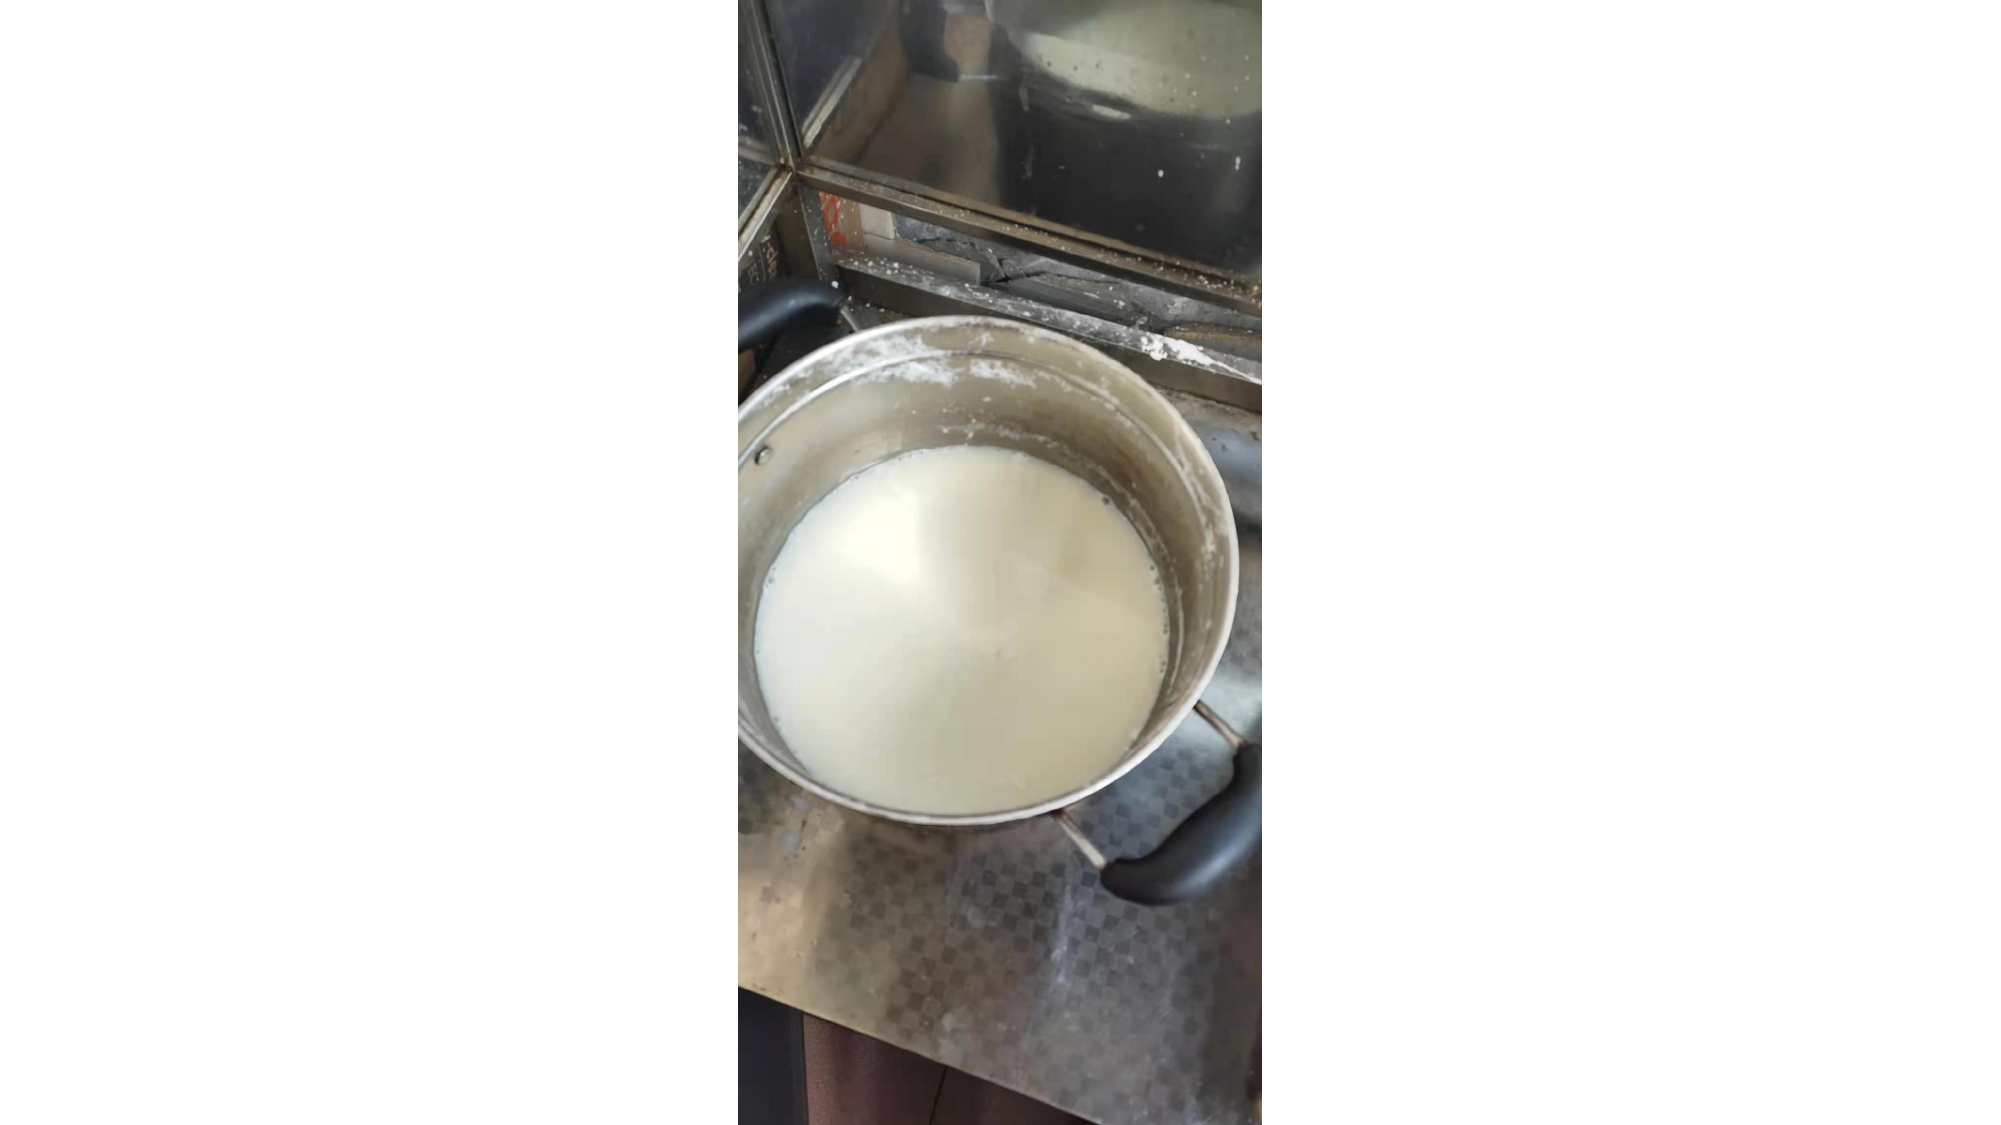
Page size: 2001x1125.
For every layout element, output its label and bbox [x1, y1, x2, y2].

picture [738, 0, 1262, 1125]
